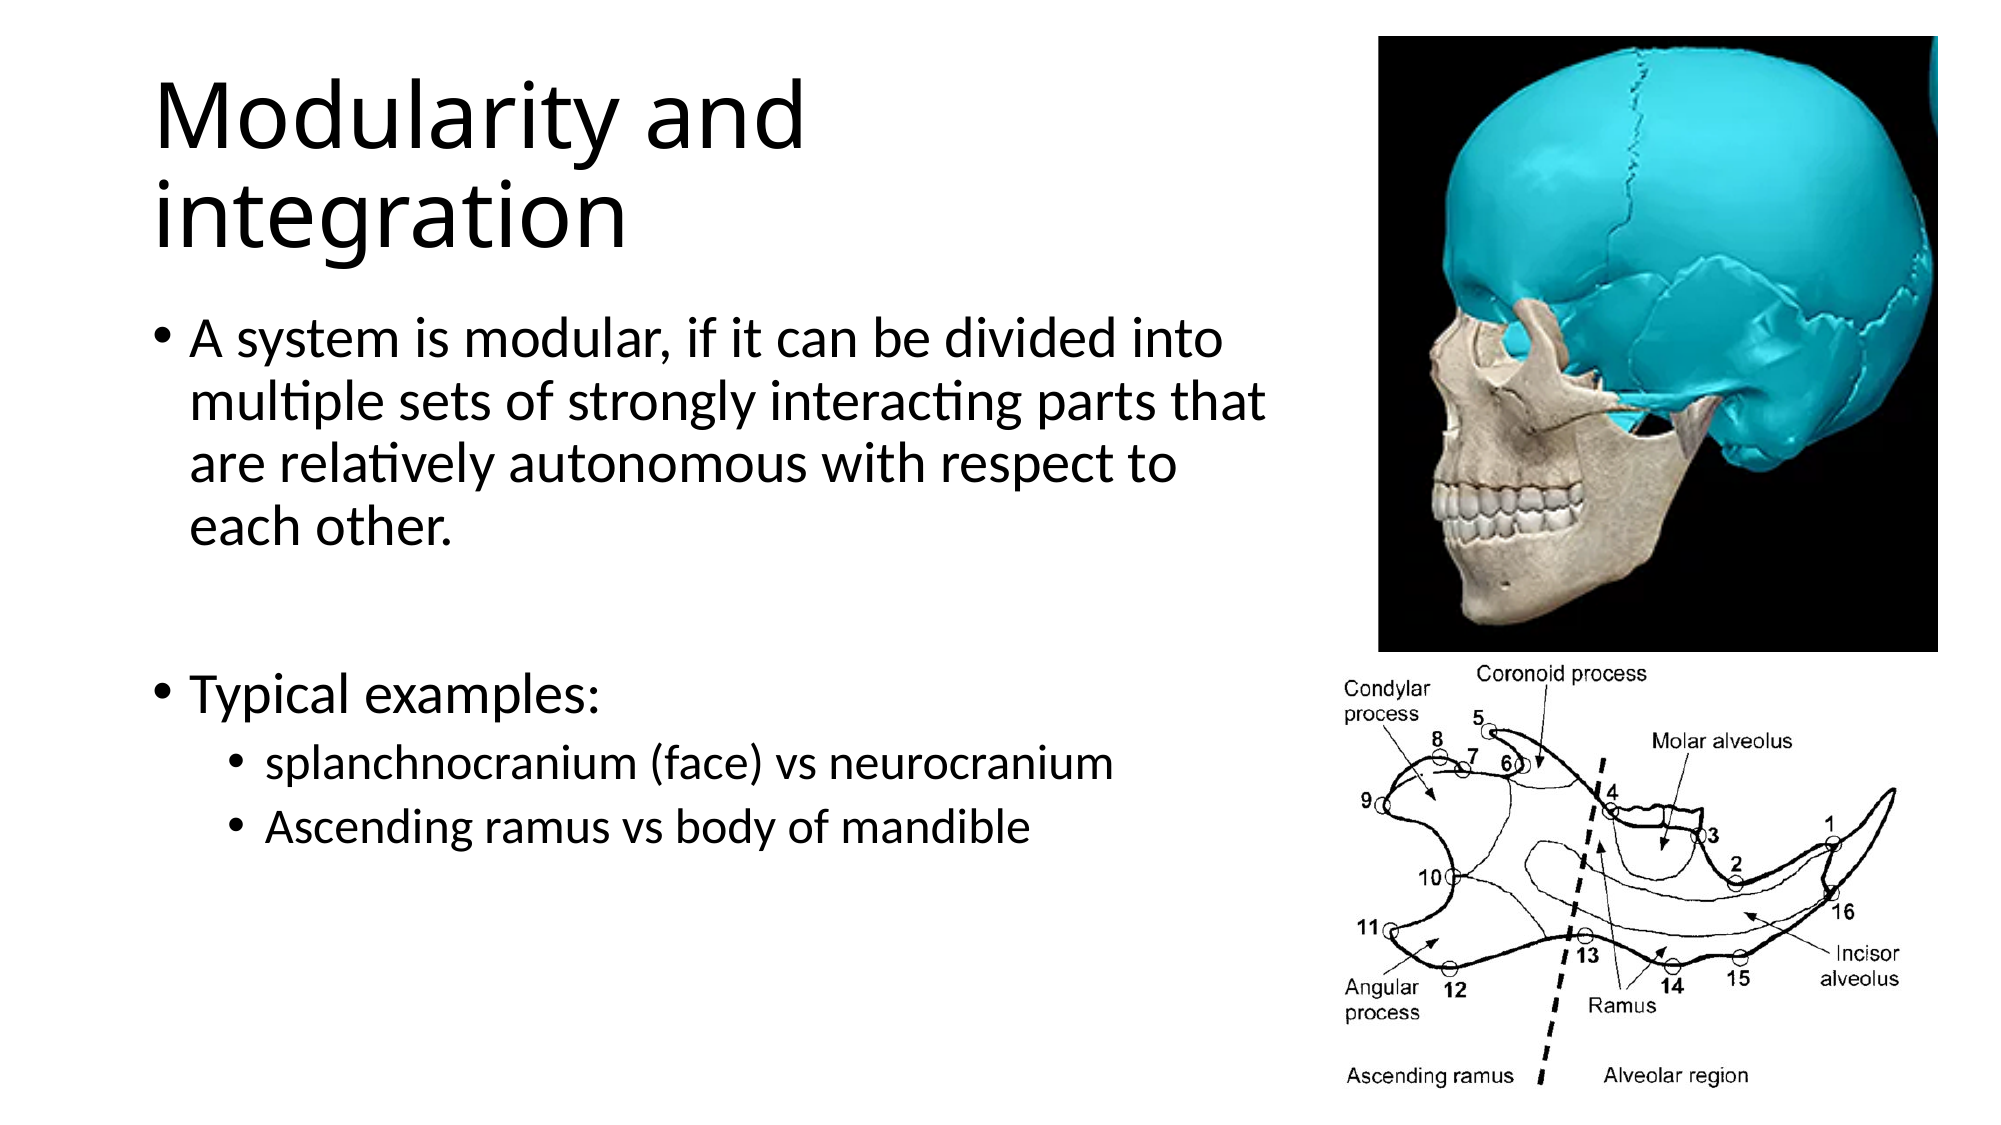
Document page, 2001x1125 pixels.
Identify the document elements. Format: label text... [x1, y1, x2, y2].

title Modularity and integration [137, 59, 1218, 278]
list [1378, 36, 1938, 652]
picture [1342, 662, 1902, 1089]
list A system is modular, if it can be divided into multiple sets of strongly interacting parts that are relatively autonomous with respect to each other. Typical examples: splanchnocranium (face) vs neurocranium Ascending ramus vs body of mandible [137, 299, 1292, 1014]
